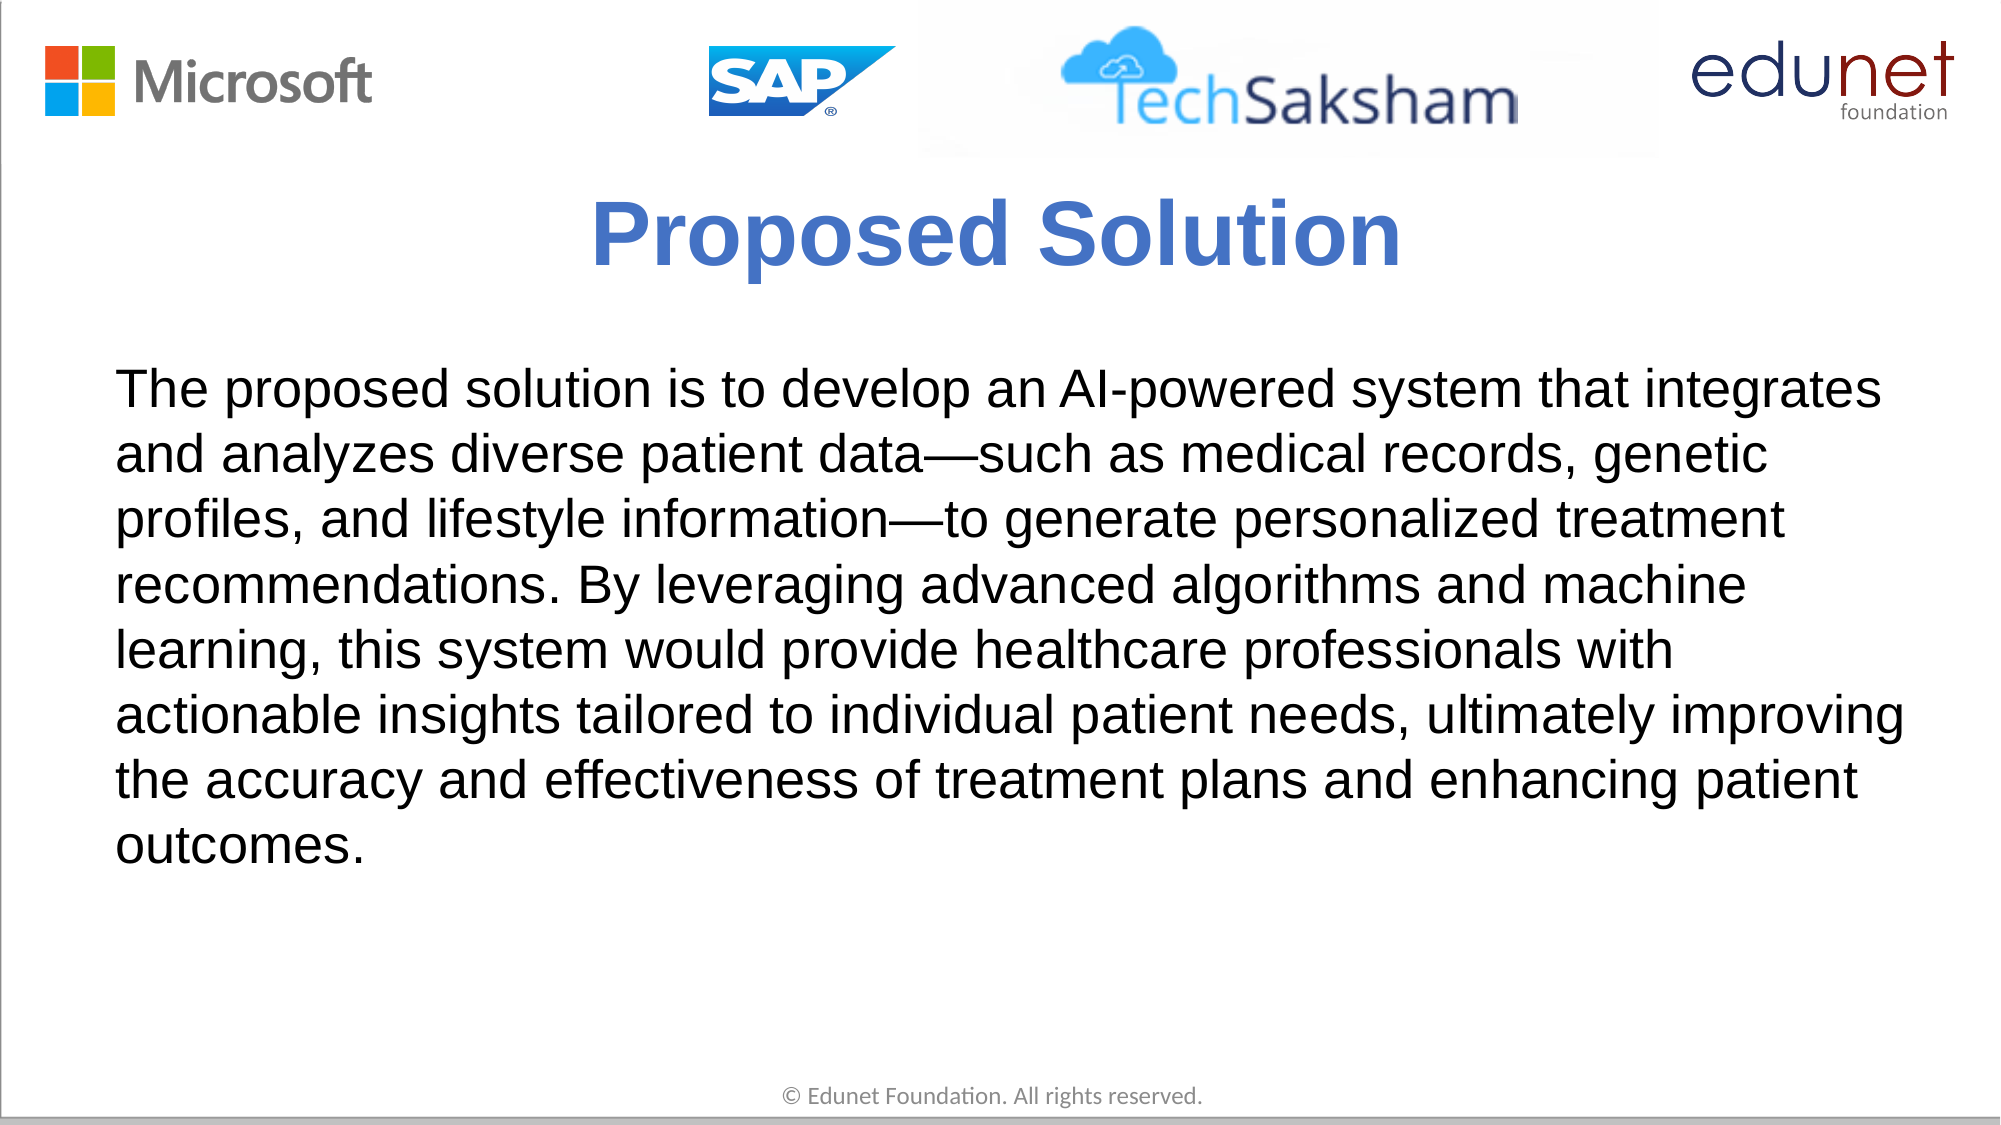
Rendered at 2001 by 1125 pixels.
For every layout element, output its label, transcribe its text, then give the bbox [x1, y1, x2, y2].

subtitle The proposed solution is to develop an AI-powered system that integrates and analyzes diverse patient data—such as medical records, genetic profiles, and lifestyle information—to generate personalized treatment recommendations. By leveraging advanced algorithms and machine learning, this system would provide healthcare professionals with actionable insights tailored to individual patient needs, ultimately improving the accuracy and effectiveness of treatment plans and enhancing patient outcomes. [100, 346, 1931, 1063]
picture [45, 46, 372, 116]
picture [0, 0, 2001, 1125]
title Proposed Solution [247, 158, 1748, 293]
picture [1686, 37, 1957, 125]
picture [917, 0, 1659, 158]
footer © Edunet Foundation. All rights reserved. [655, 1065, 1331, 1125]
picture [709, 48, 896, 116]
